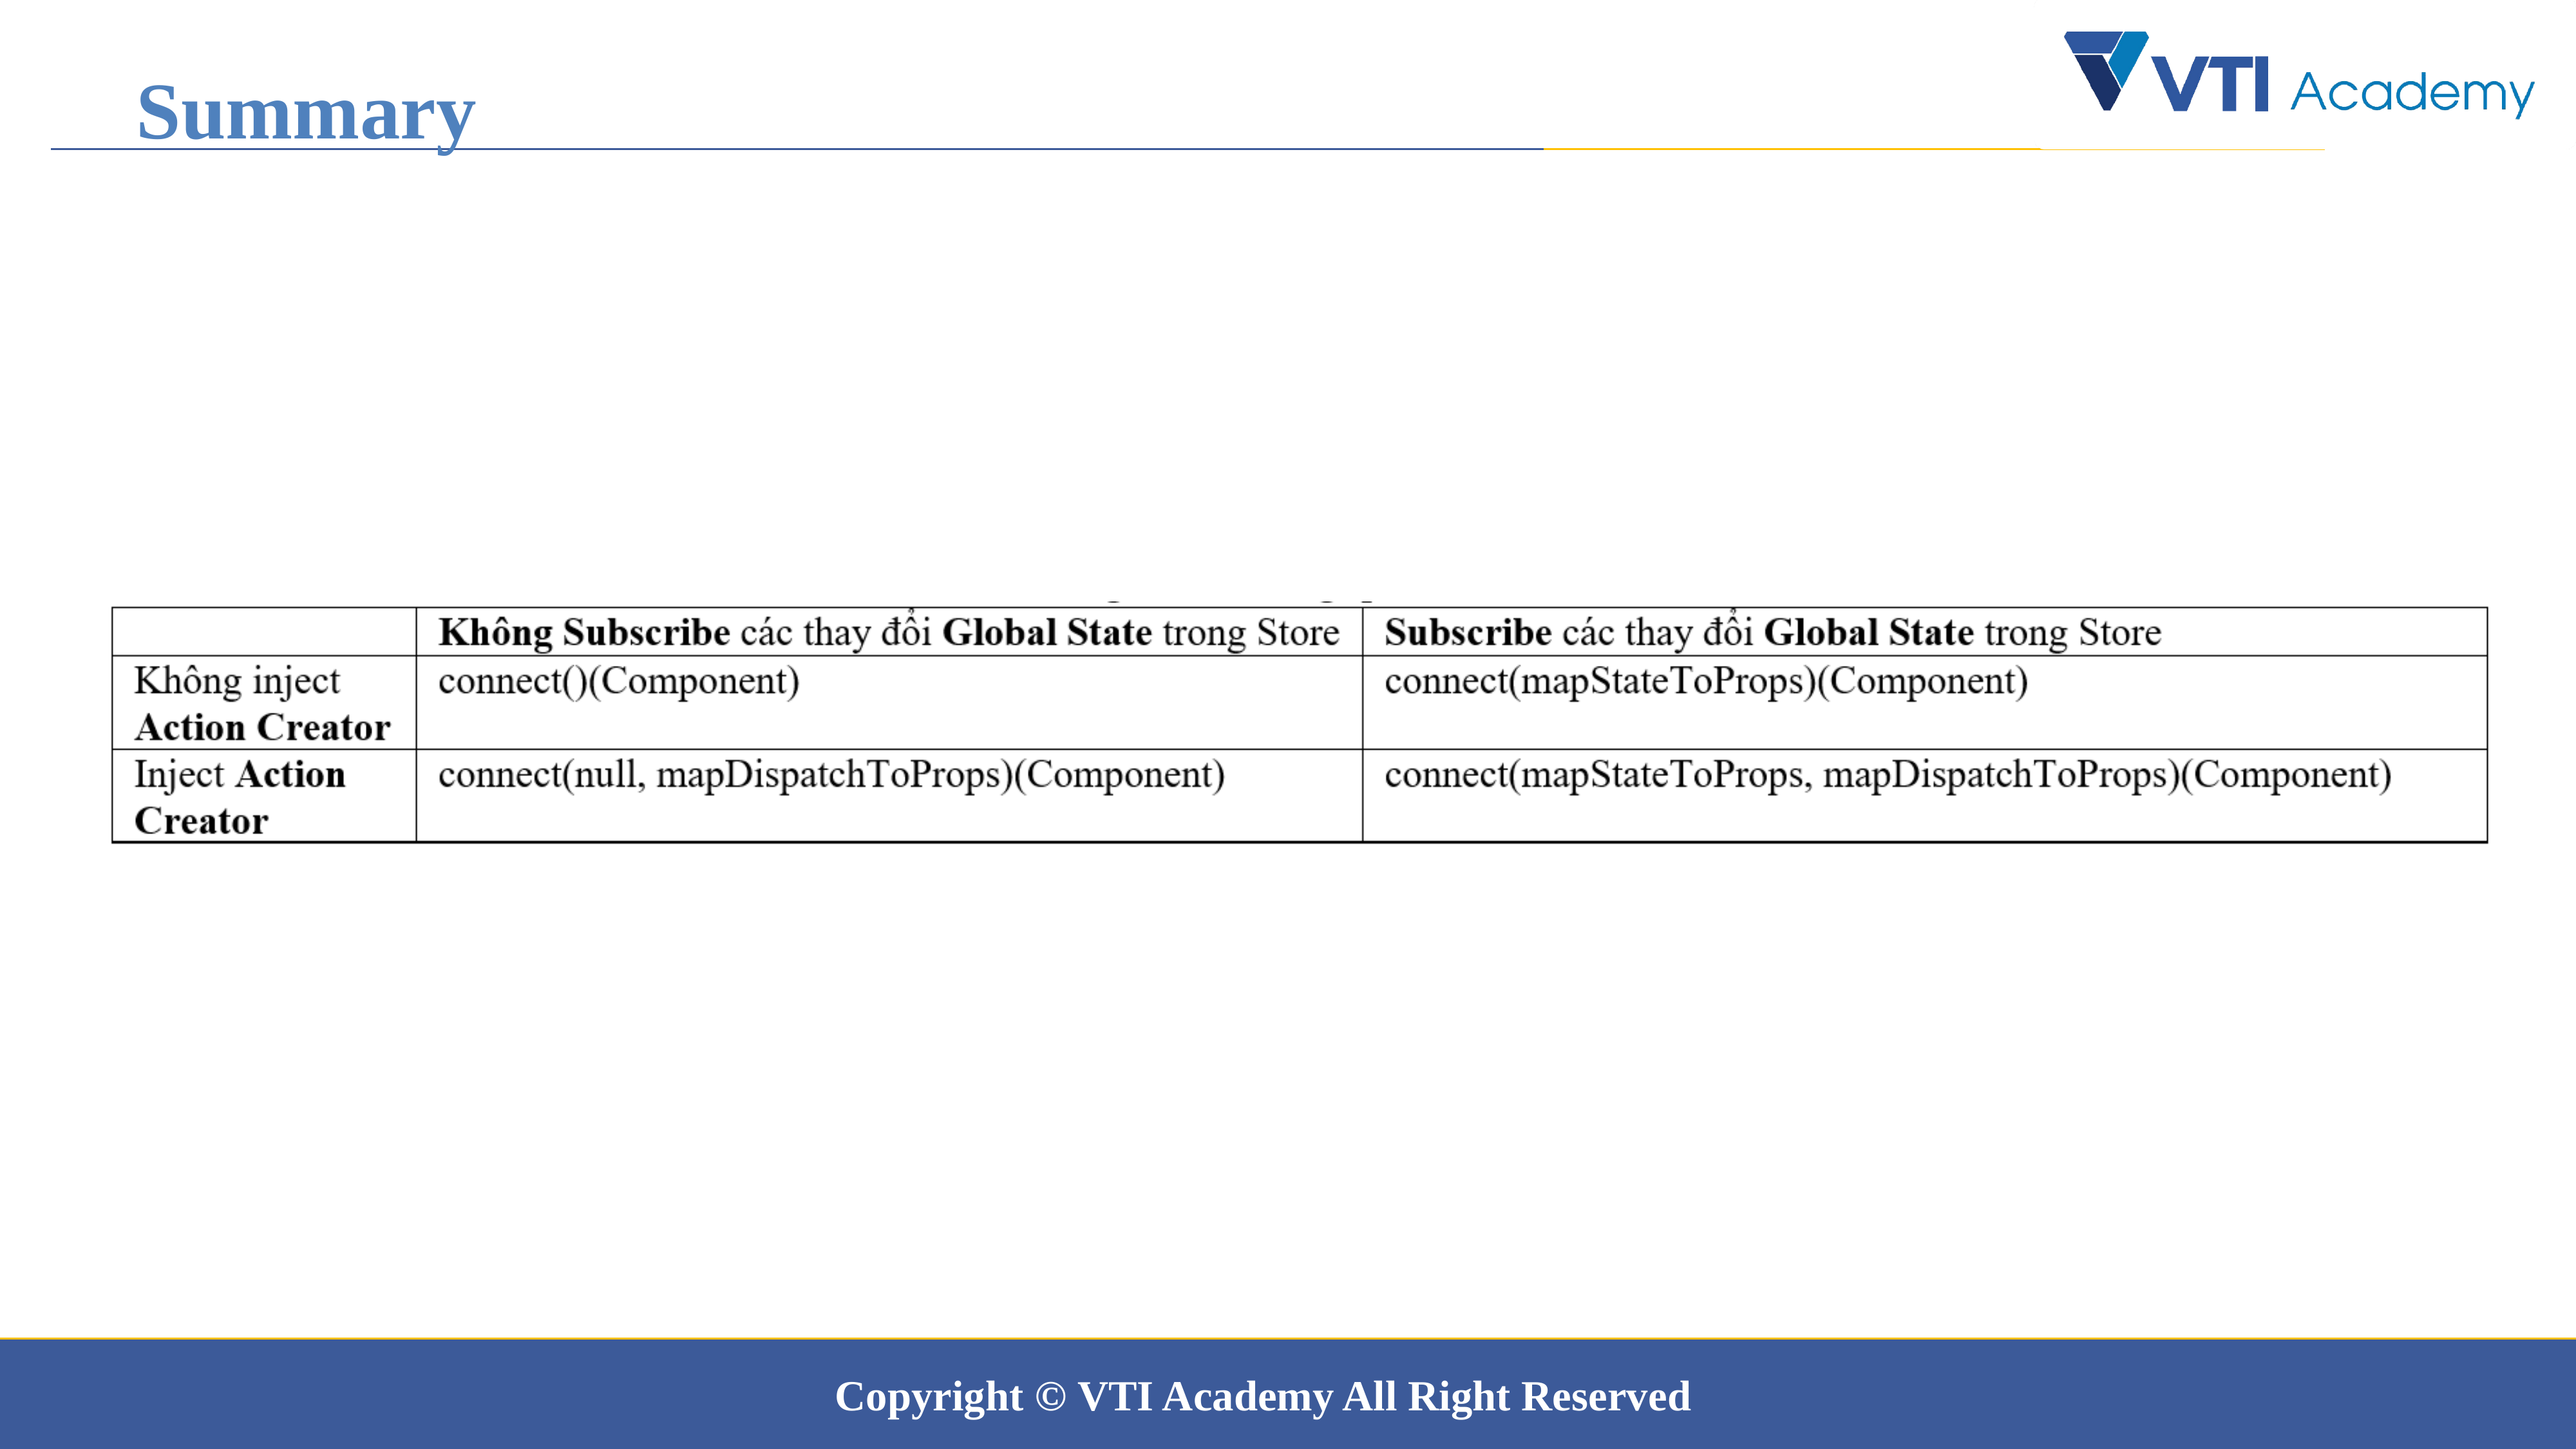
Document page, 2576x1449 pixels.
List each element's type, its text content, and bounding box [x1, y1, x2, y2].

picture [106, 601, 2494, 847]
picture [2034, 0, 2576, 149]
text_box Summary [126, 60, 1119, 153]
